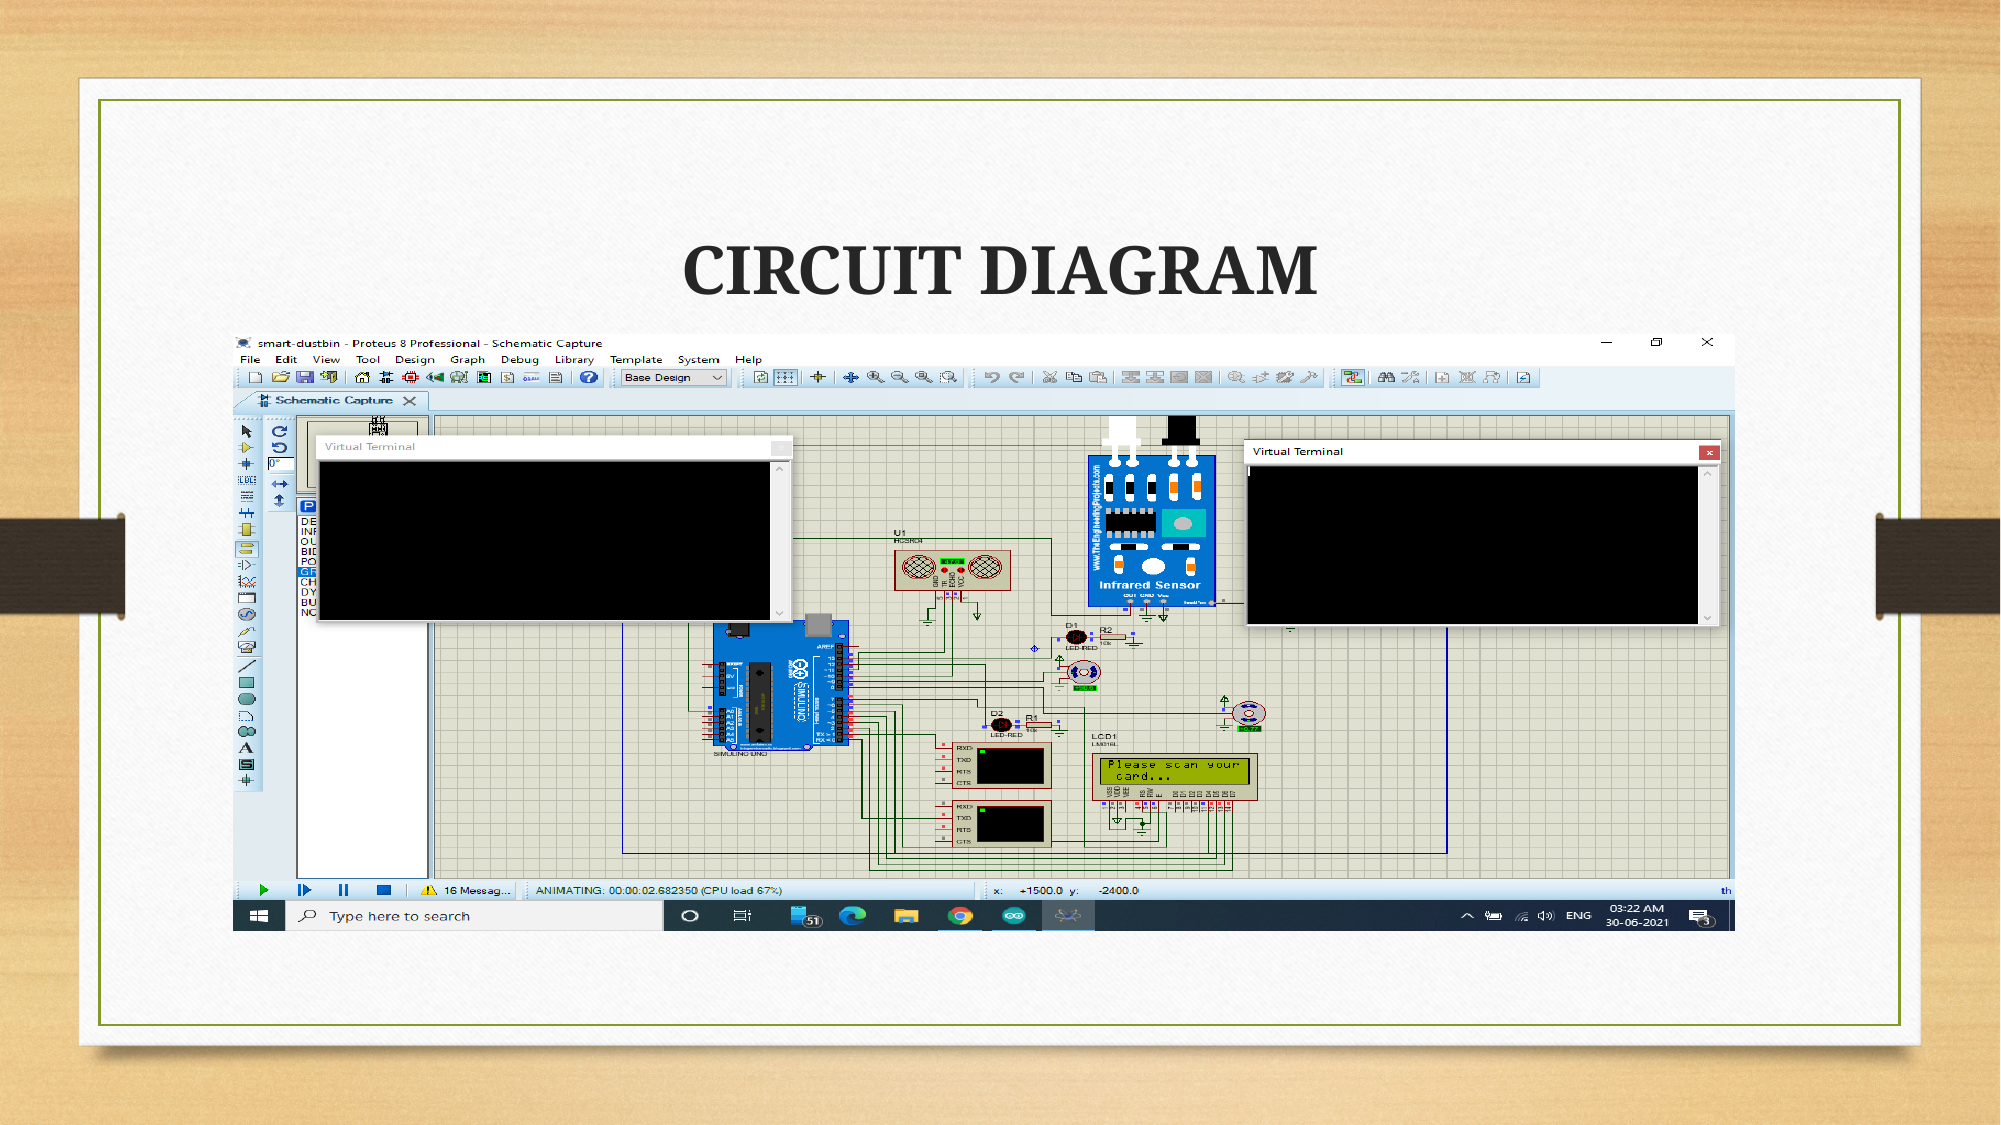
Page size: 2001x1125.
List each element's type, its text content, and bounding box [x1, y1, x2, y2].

title CIRCUIT DIAGRAM [212, 161, 1788, 375]
picture [0, 0, 2001, 1125]
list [232, 334, 1735, 931]
